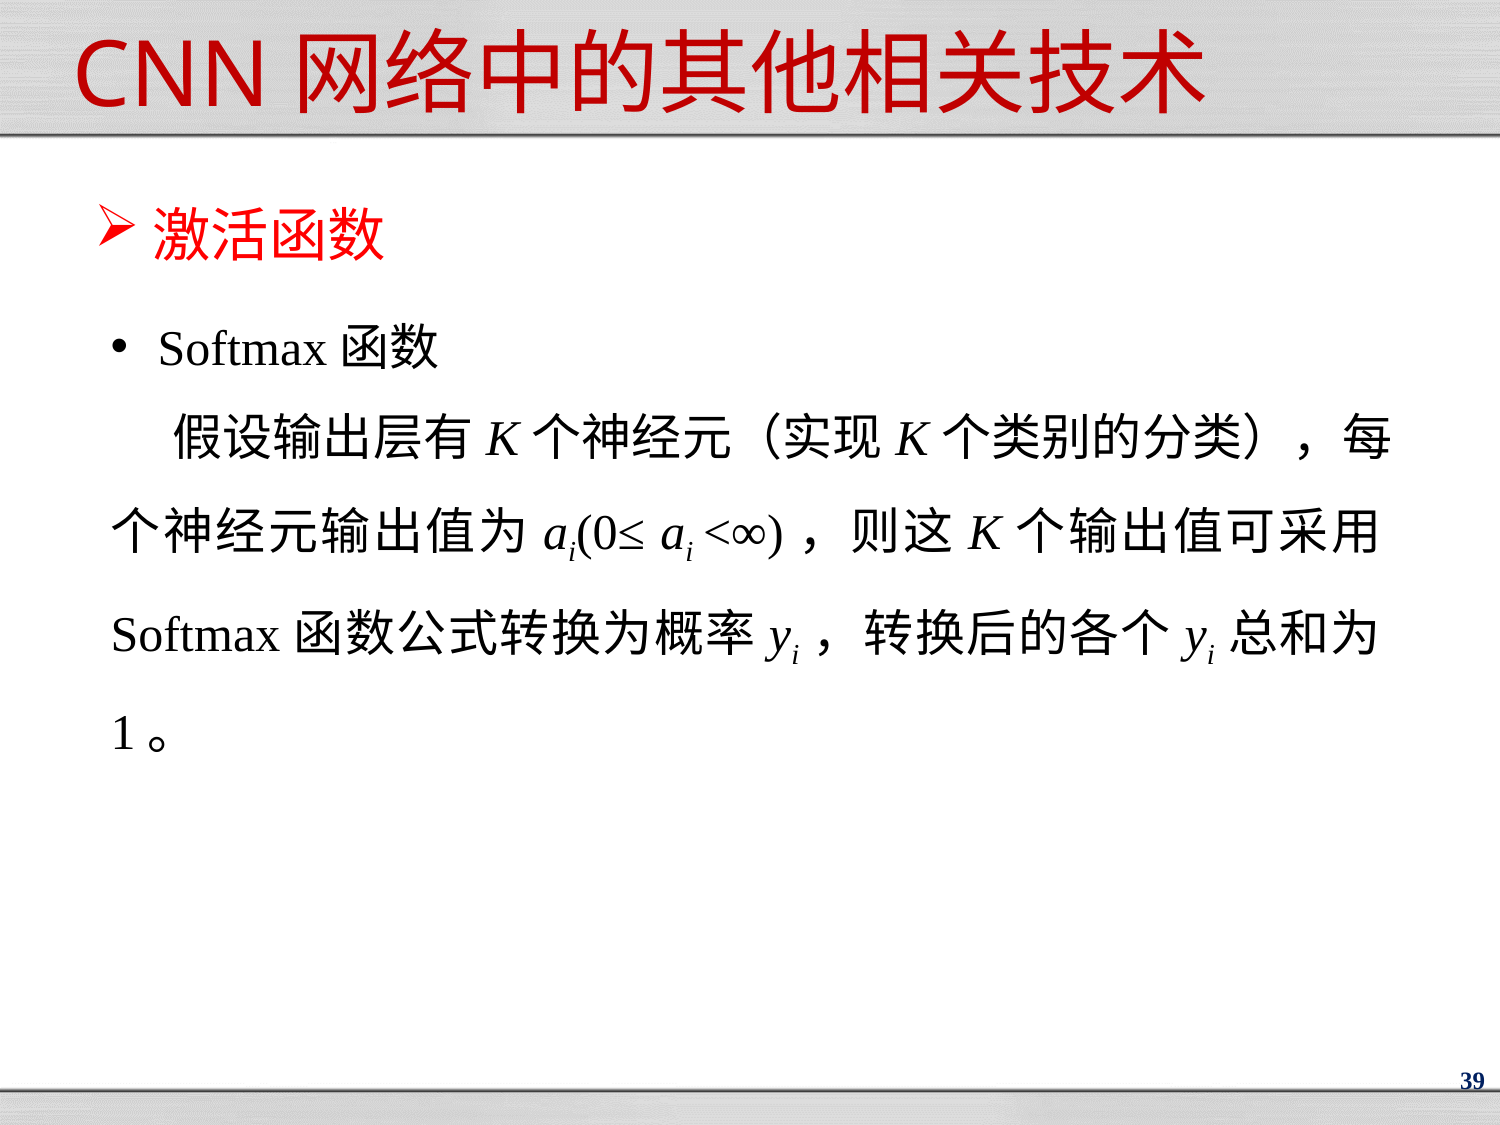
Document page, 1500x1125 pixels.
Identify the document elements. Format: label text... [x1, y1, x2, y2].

slide_number 39 [1328, 1050, 1500, 1111]
text_box 激活函数 [79, 169, 830, 276]
text_box CNN网络中的其他相关技术 [57, 19, 1408, 128]
picture [0, 0, 1500, 1125]
